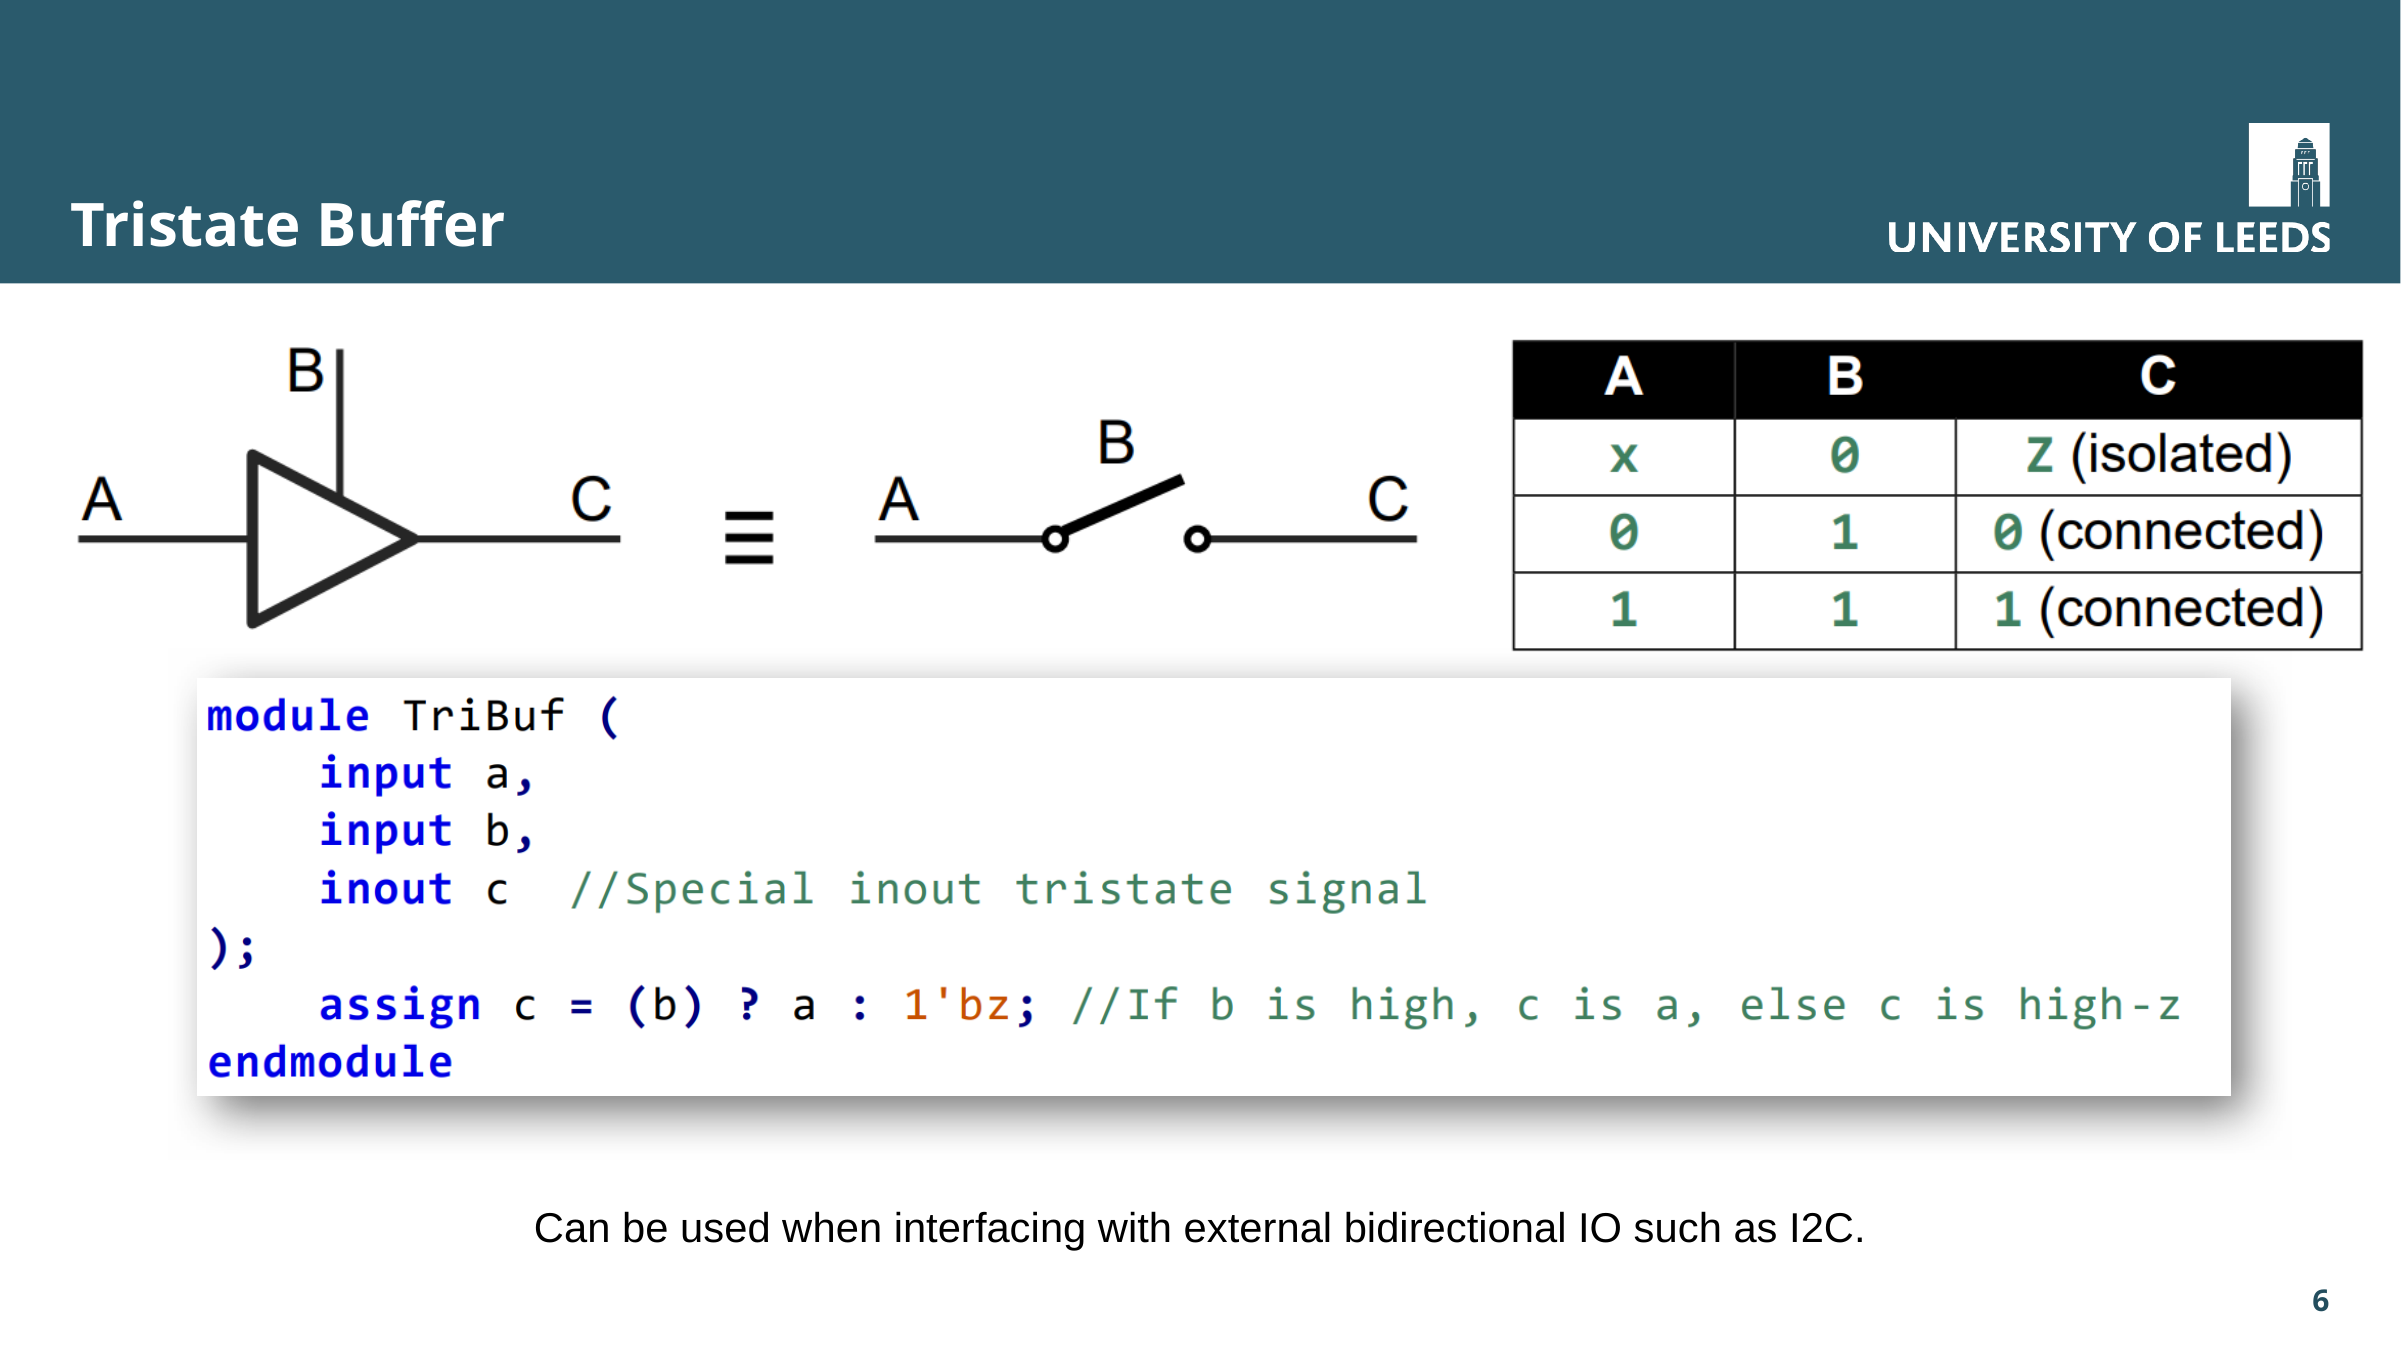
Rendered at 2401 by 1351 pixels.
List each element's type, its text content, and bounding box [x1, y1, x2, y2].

title Tristate Buffer [70, 81, 1806, 259]
picture [1491, 327, 2381, 676]
picture [197, 678, 2231, 1096]
text_box Can be used when interfacing with external bidirectional IO such as I2C. [519, 1193, 1882, 1259]
picture [20, 310, 1461, 674]
